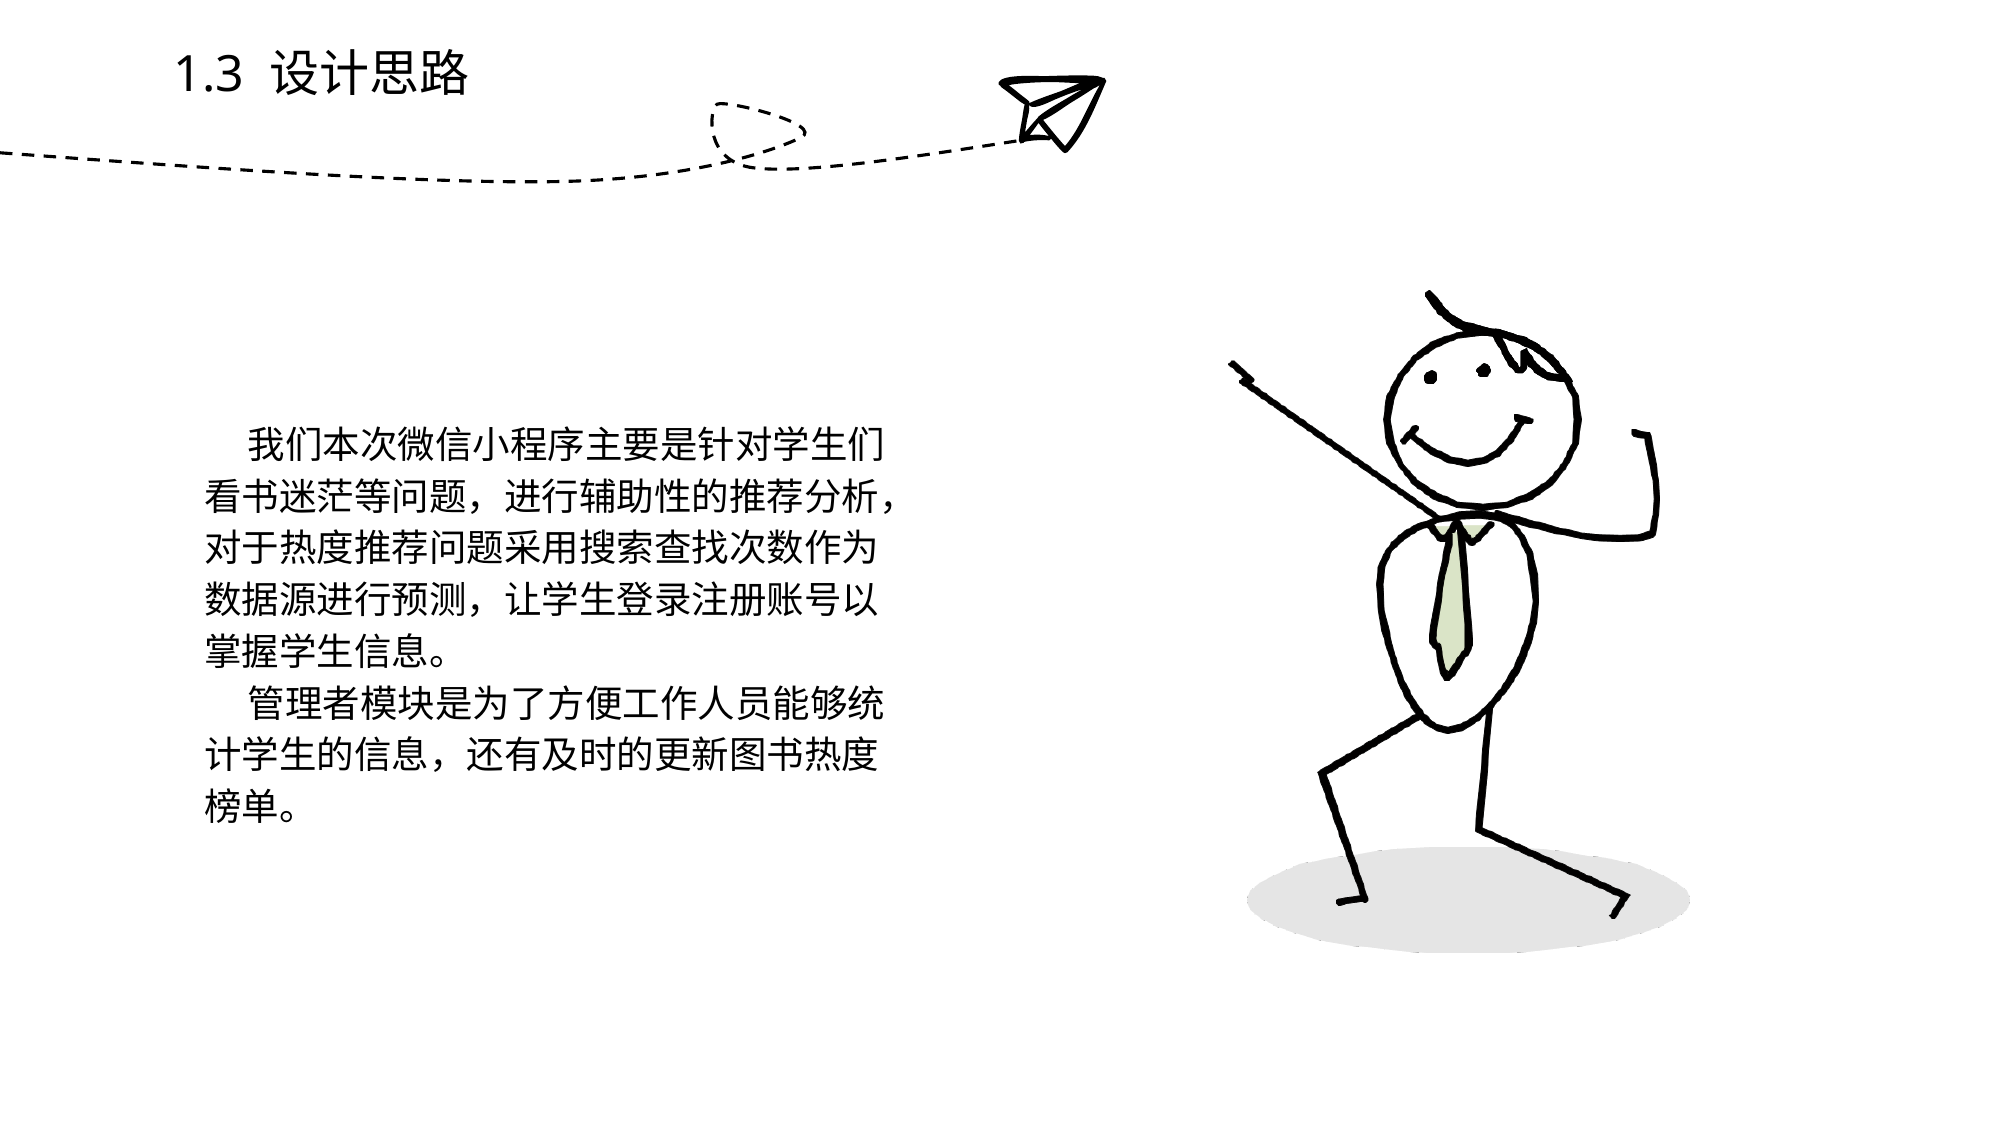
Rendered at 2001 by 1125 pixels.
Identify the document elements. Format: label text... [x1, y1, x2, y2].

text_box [0, 33, 1103, 182]
text_box 我们本次微信小程序主要是针对学生们看书迷茫等问题，进行辅助性的推荐分析，对于热度推荐问题采用搜索查找次数作为数据源进行预测，让学生登录注册账号以掌握学生信息。 管理者模块是为了方便工作人员能够统计学生的信息，还有及时的更新图书热度榜单。 [133, 406, 932, 836]
picture [1228, 290, 1690, 953]
